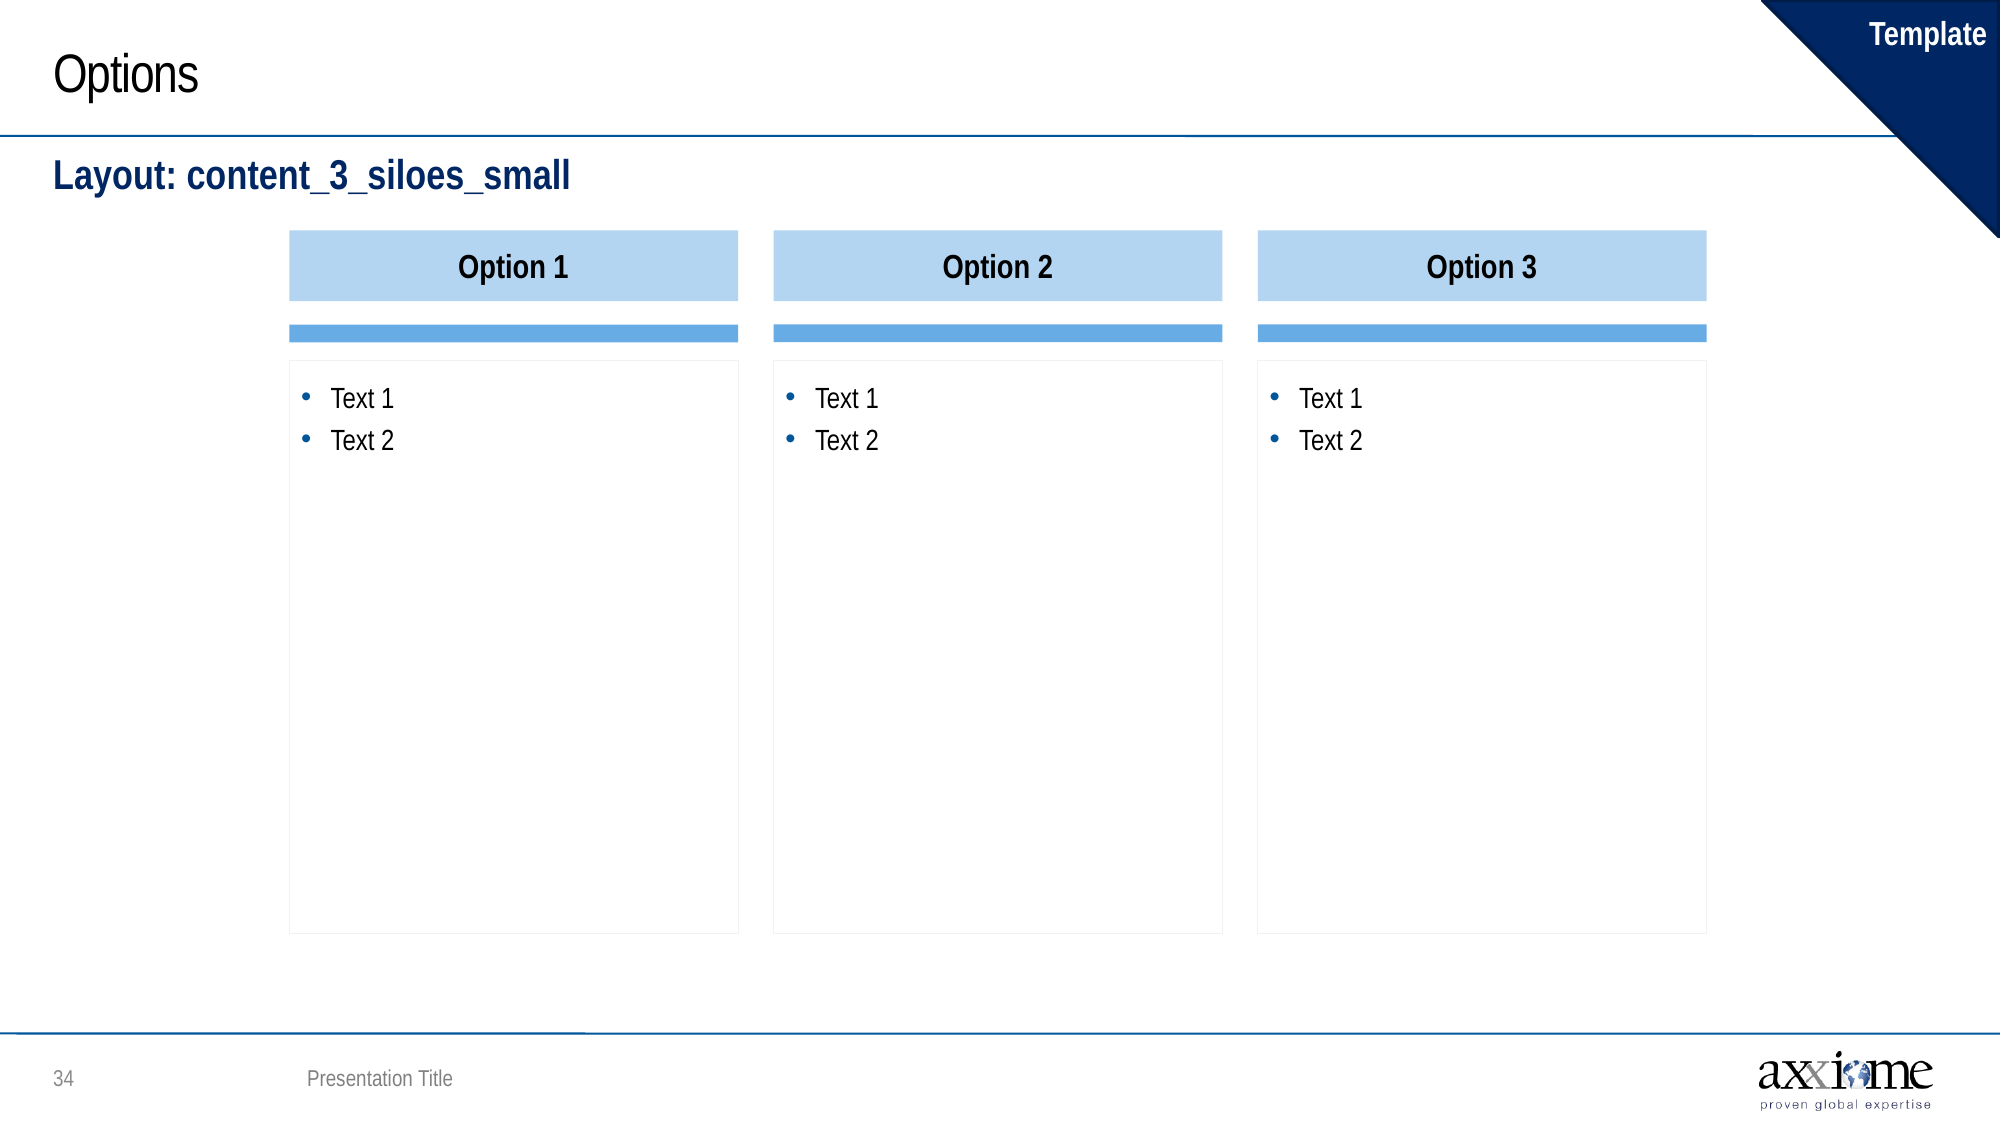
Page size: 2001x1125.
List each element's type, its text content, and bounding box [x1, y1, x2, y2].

list Option 3 [1257, 230, 1707, 302]
picture [1759, 1051, 1933, 1111]
footer Presentation Title [307, 1056, 1331, 1099]
list Text 1 Text 2 [289, 360, 739, 934]
list Text 1 Text 2 [1257, 360, 1707, 934]
title Options [53, 5, 1512, 136]
list Option 2 [773, 230, 1223, 302]
text_box Template [1760, 0, 2000, 239]
slide_number 33 [53, 1057, 109, 1099]
list Option 1 [289, 230, 739, 302]
list Layout: content_3_siloes_small [53, 147, 1943, 199]
list Text 1 Text 2 [773, 360, 1223, 934]
